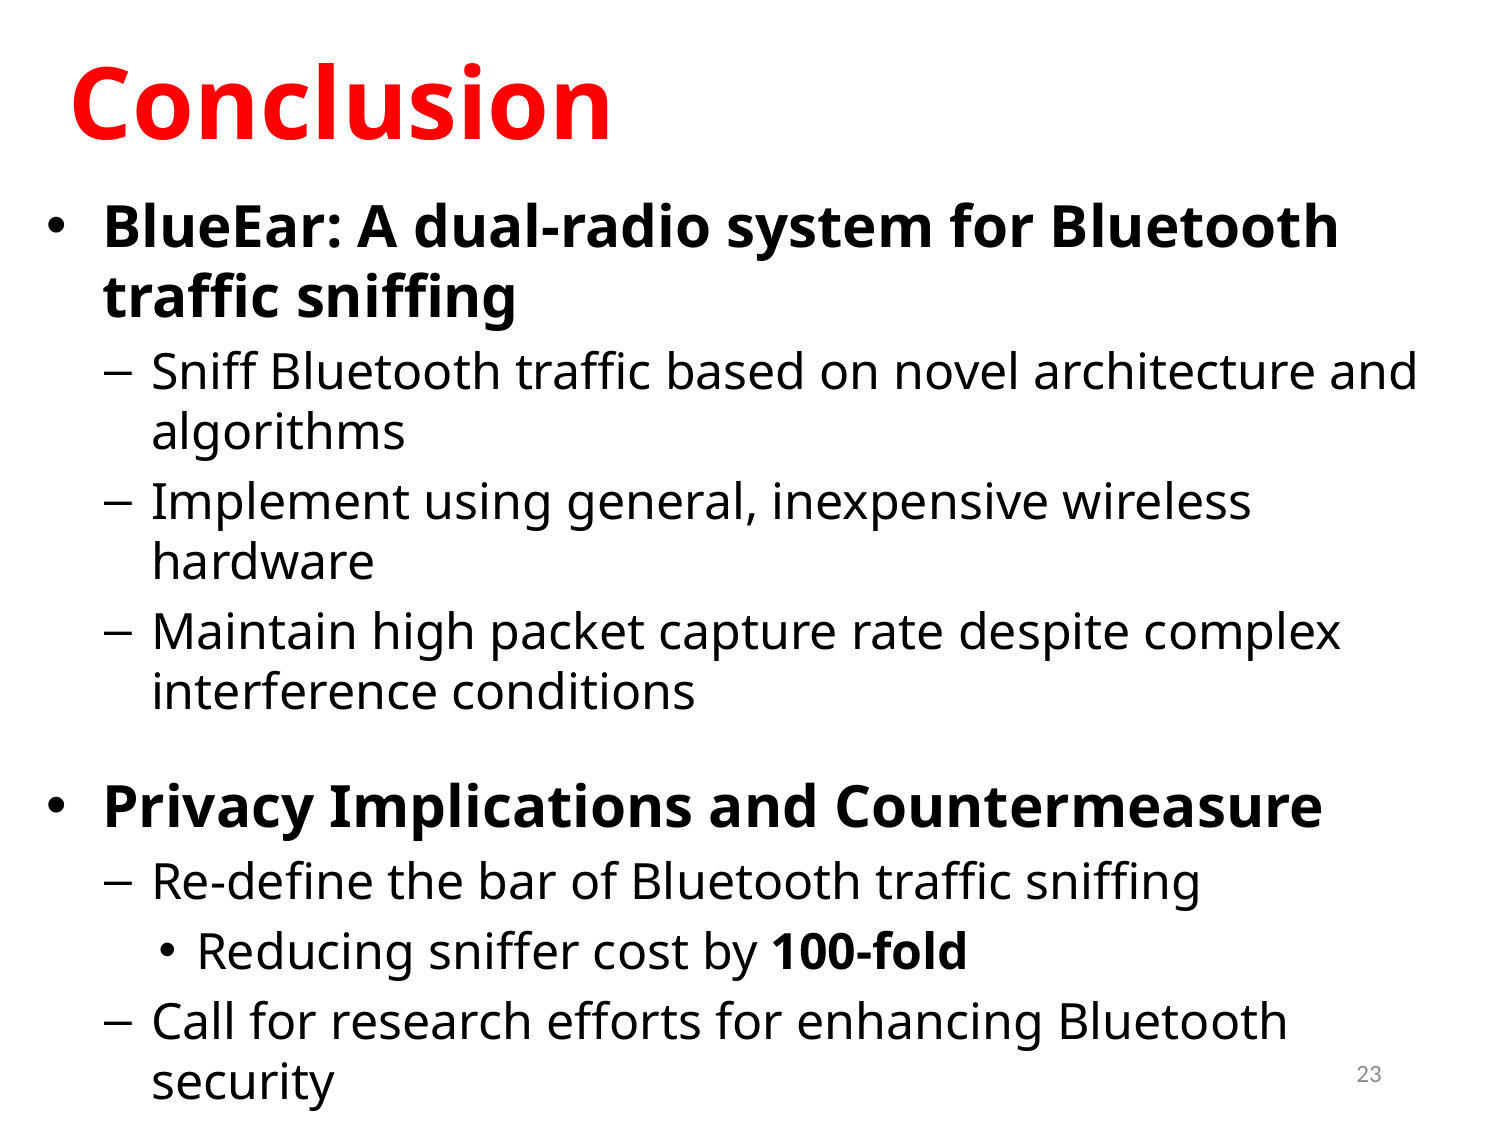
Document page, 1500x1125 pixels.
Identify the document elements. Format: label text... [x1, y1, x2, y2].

text_box BlueEar: A dual-radio system for Bluetooth traffic sniffing Sniff Bluetooth traffic based on novel architecture and algorithms Implement using general, inexpensive wireless hardware Maintain high packet capture rate despite complex interference conditions Privacy Implications and Countermeasure Re-define the bar of Bluetooth traffic sniffing Reducing sniffer cost by 100-fold Call for research efforts for enhancing Bluetooth security Explored simple and practical countermeasure [31, 181, 1457, 1125]
text_box Conclusion [53, 20, 1423, 178]
